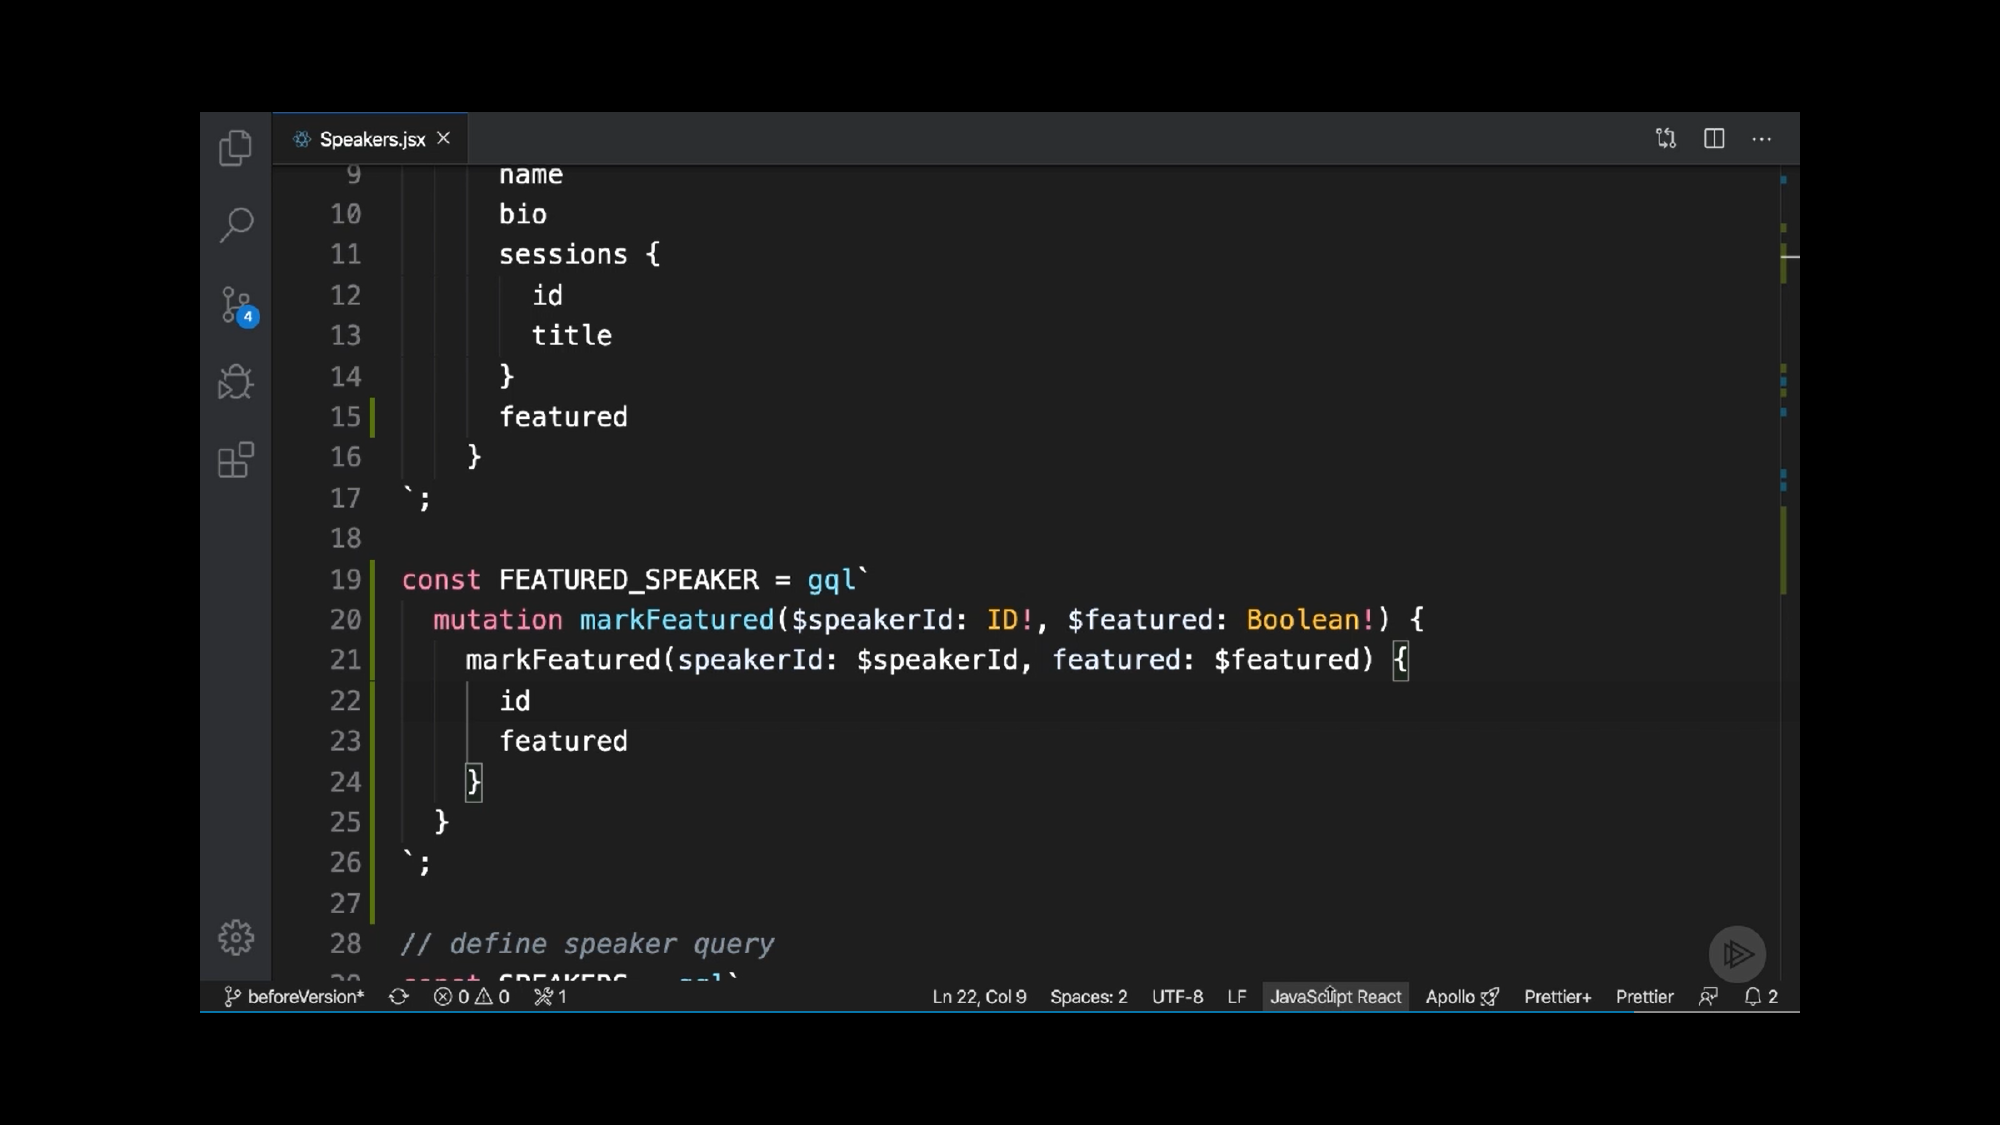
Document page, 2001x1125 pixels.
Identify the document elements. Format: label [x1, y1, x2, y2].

picture [199, 112, 1800, 1013]
